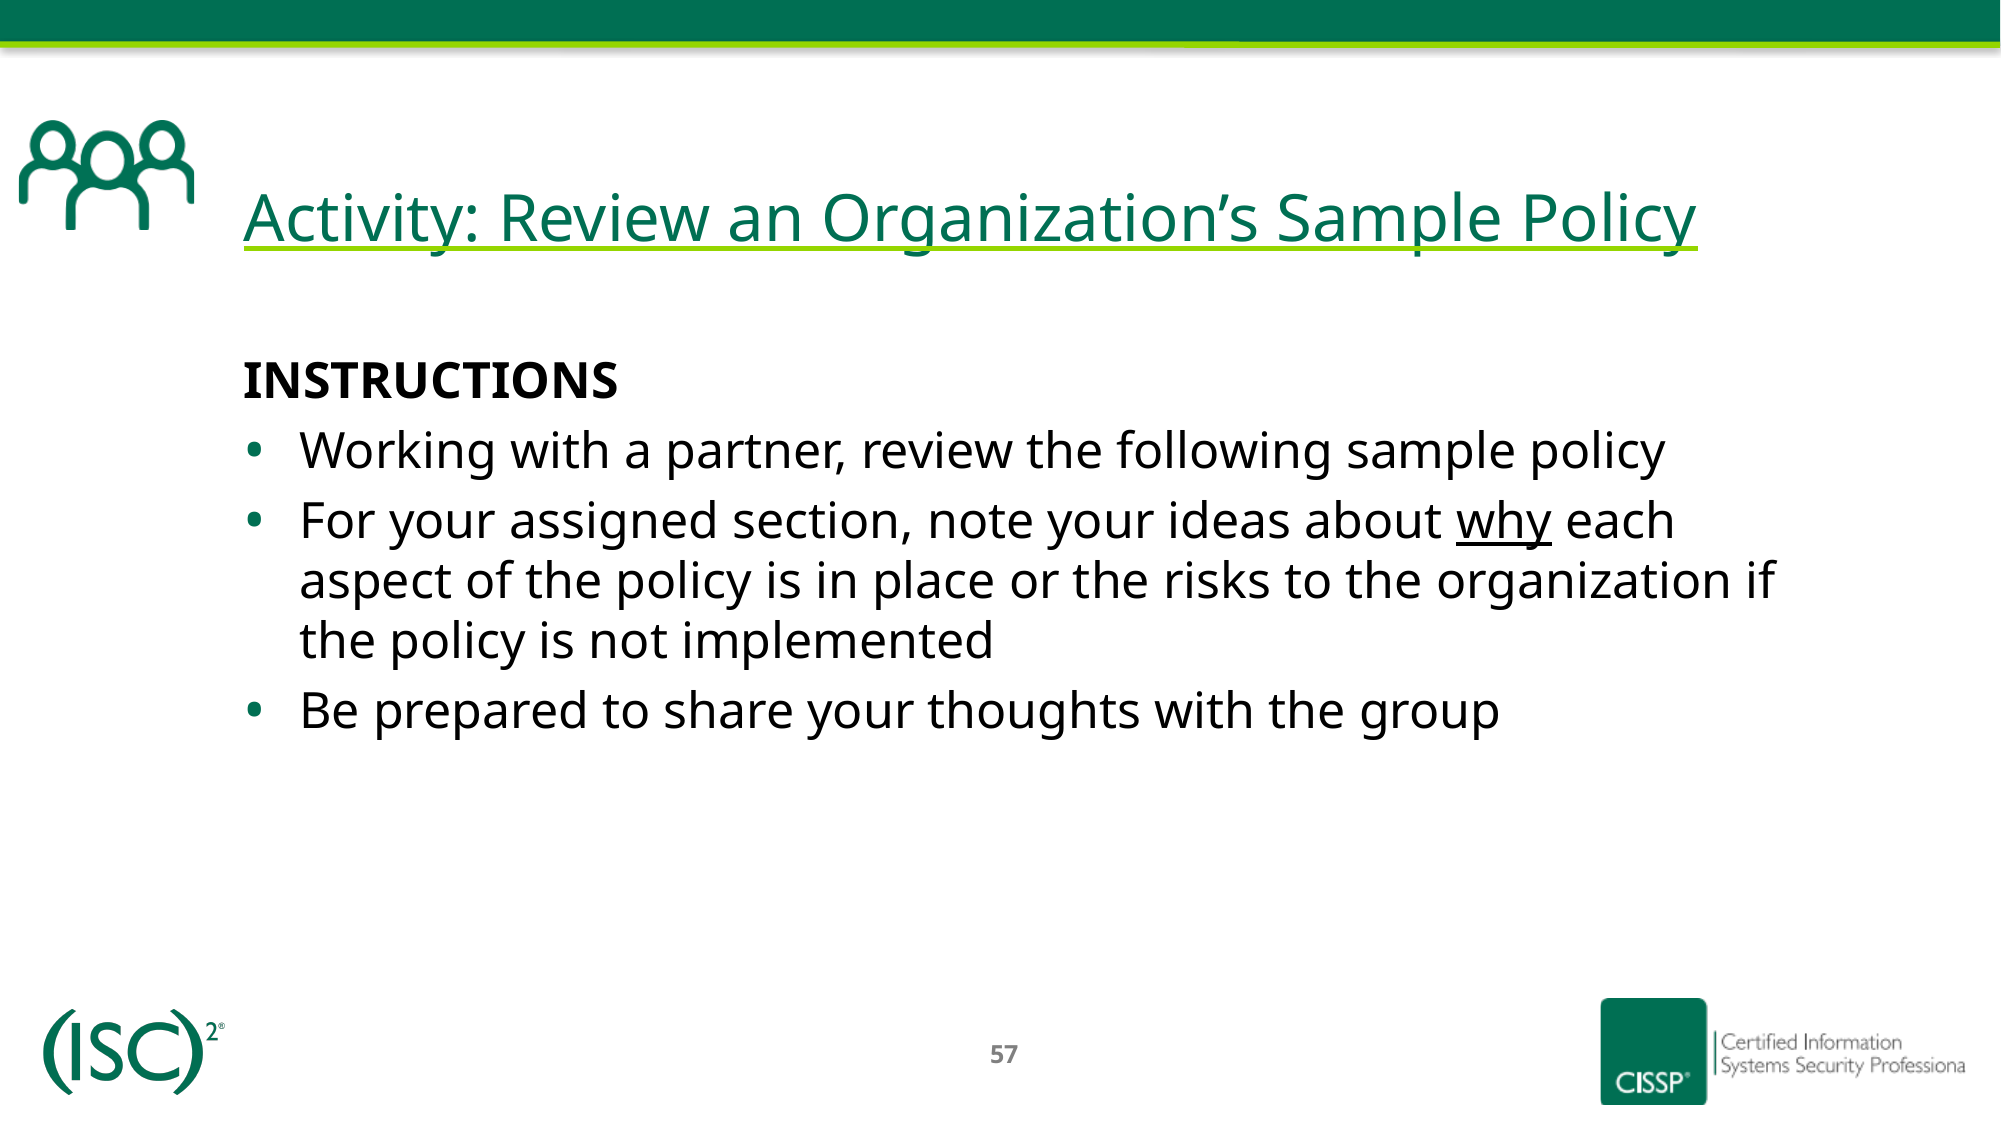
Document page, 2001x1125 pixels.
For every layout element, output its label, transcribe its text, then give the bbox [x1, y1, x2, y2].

text_box INSTRUCTIONS Working with a partner, review the following sample policy For your assigned section, note your ideas about why each aspect of the policy is in place or the risks to the organization if the policy is not implemented Be prepared to share your thoughts with the group [228, 340, 1799, 856]
picture [40, 1005, 228, 1099]
title Activity: Review an Organization’s Sample Policy [228, 109, 1715, 297]
picture [18, 119, 195, 230]
